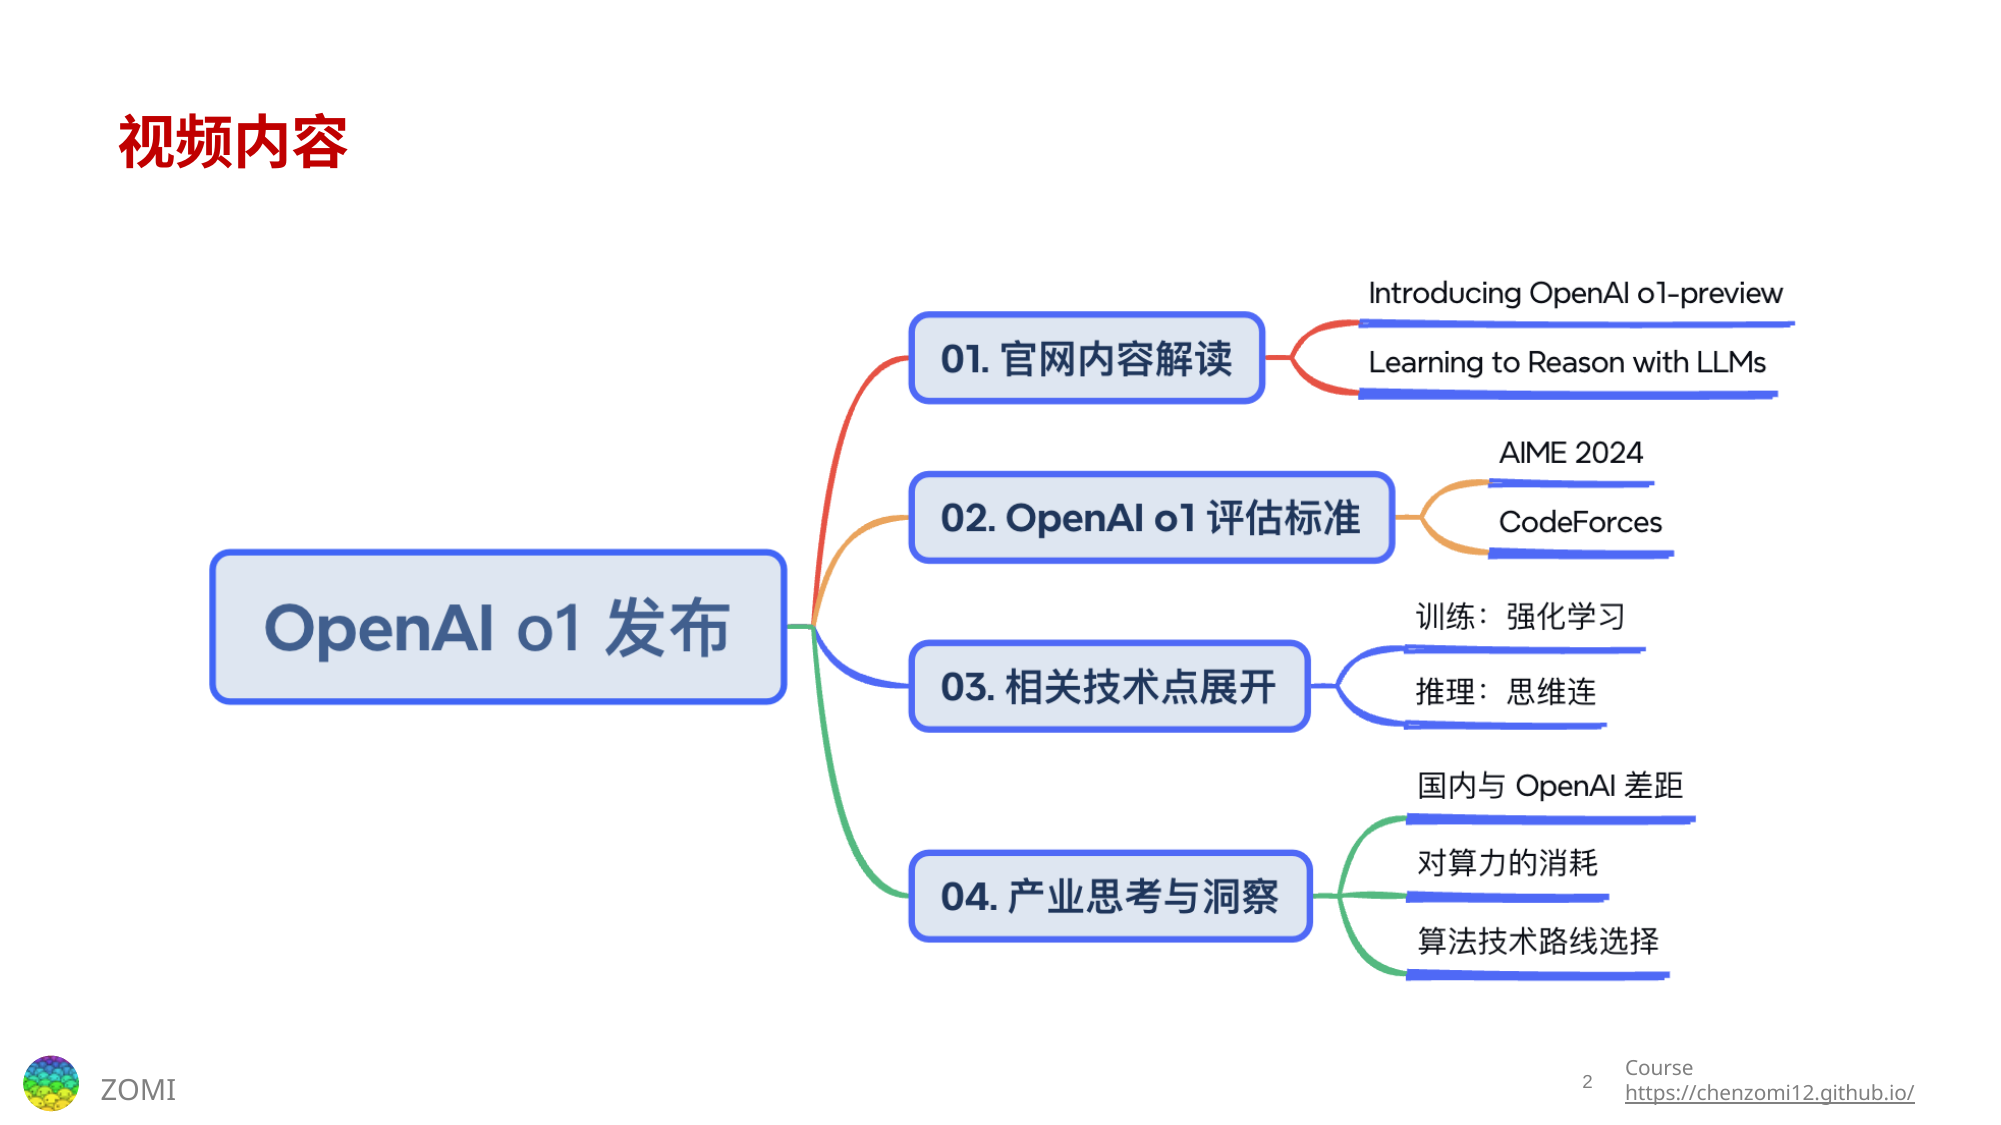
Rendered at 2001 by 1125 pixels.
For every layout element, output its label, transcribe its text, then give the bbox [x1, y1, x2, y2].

picture [87, 244, 1914, 1022]
picture [24, 1056, 78, 1111]
title 视频内容 [102, 91, 1901, 189]
